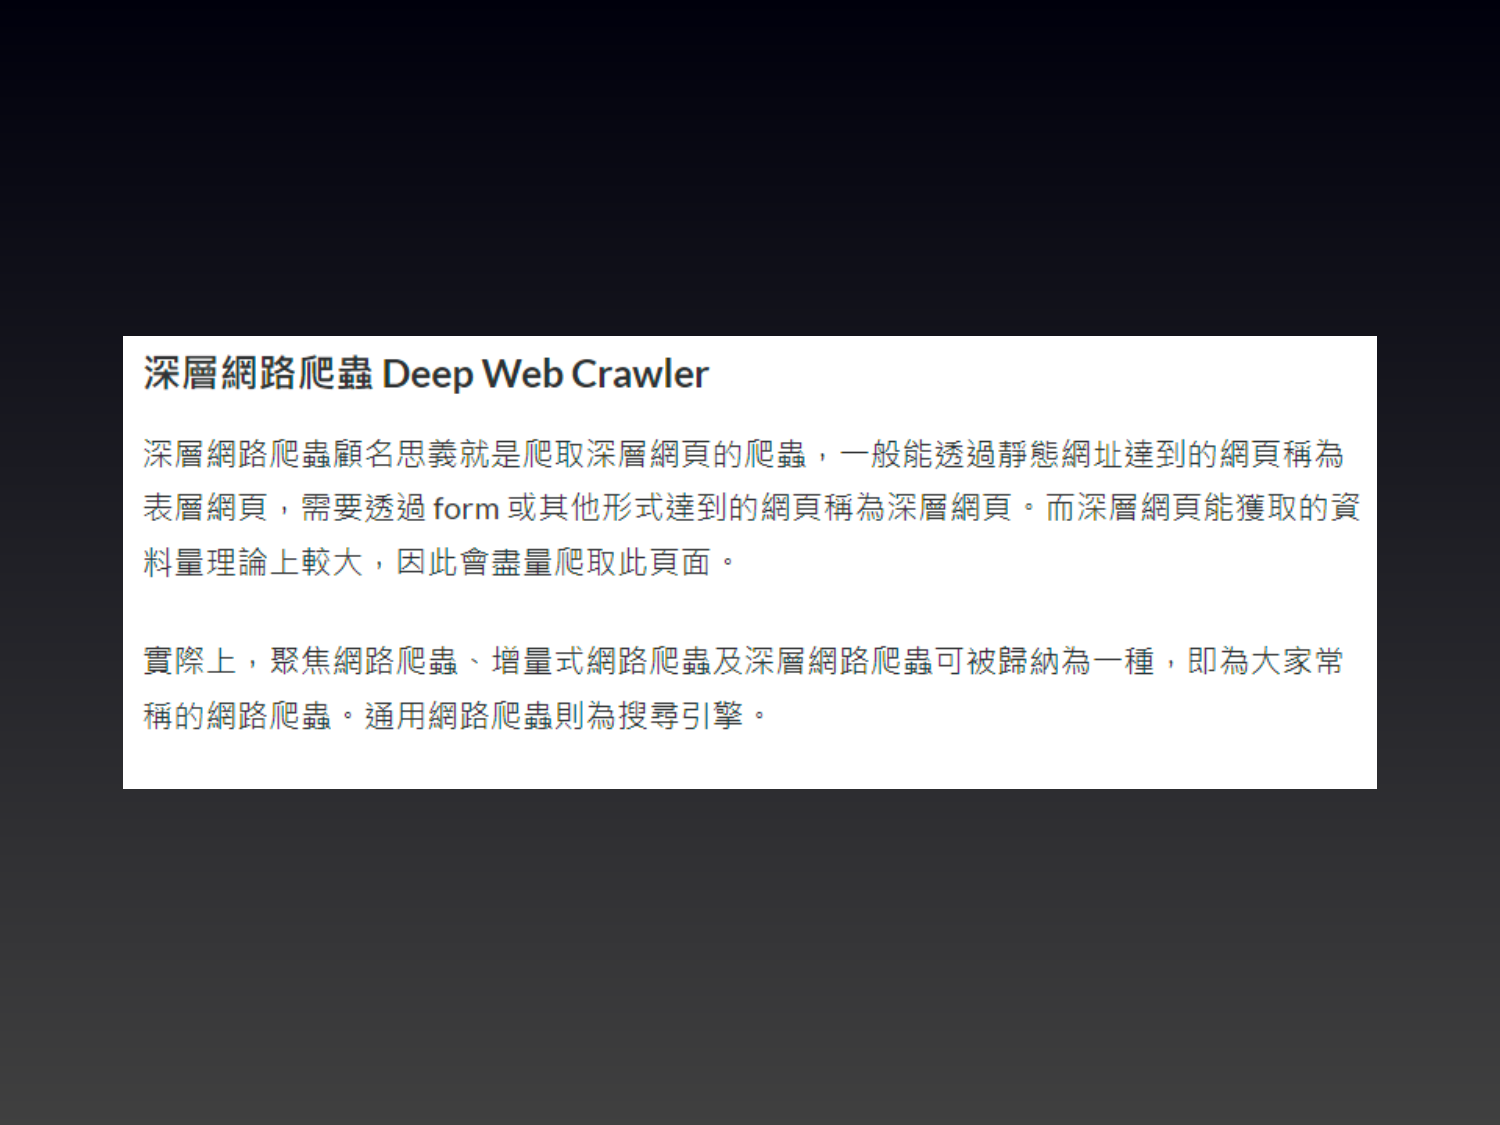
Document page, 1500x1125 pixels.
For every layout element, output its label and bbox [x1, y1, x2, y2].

picture [123, 336, 1377, 789]
